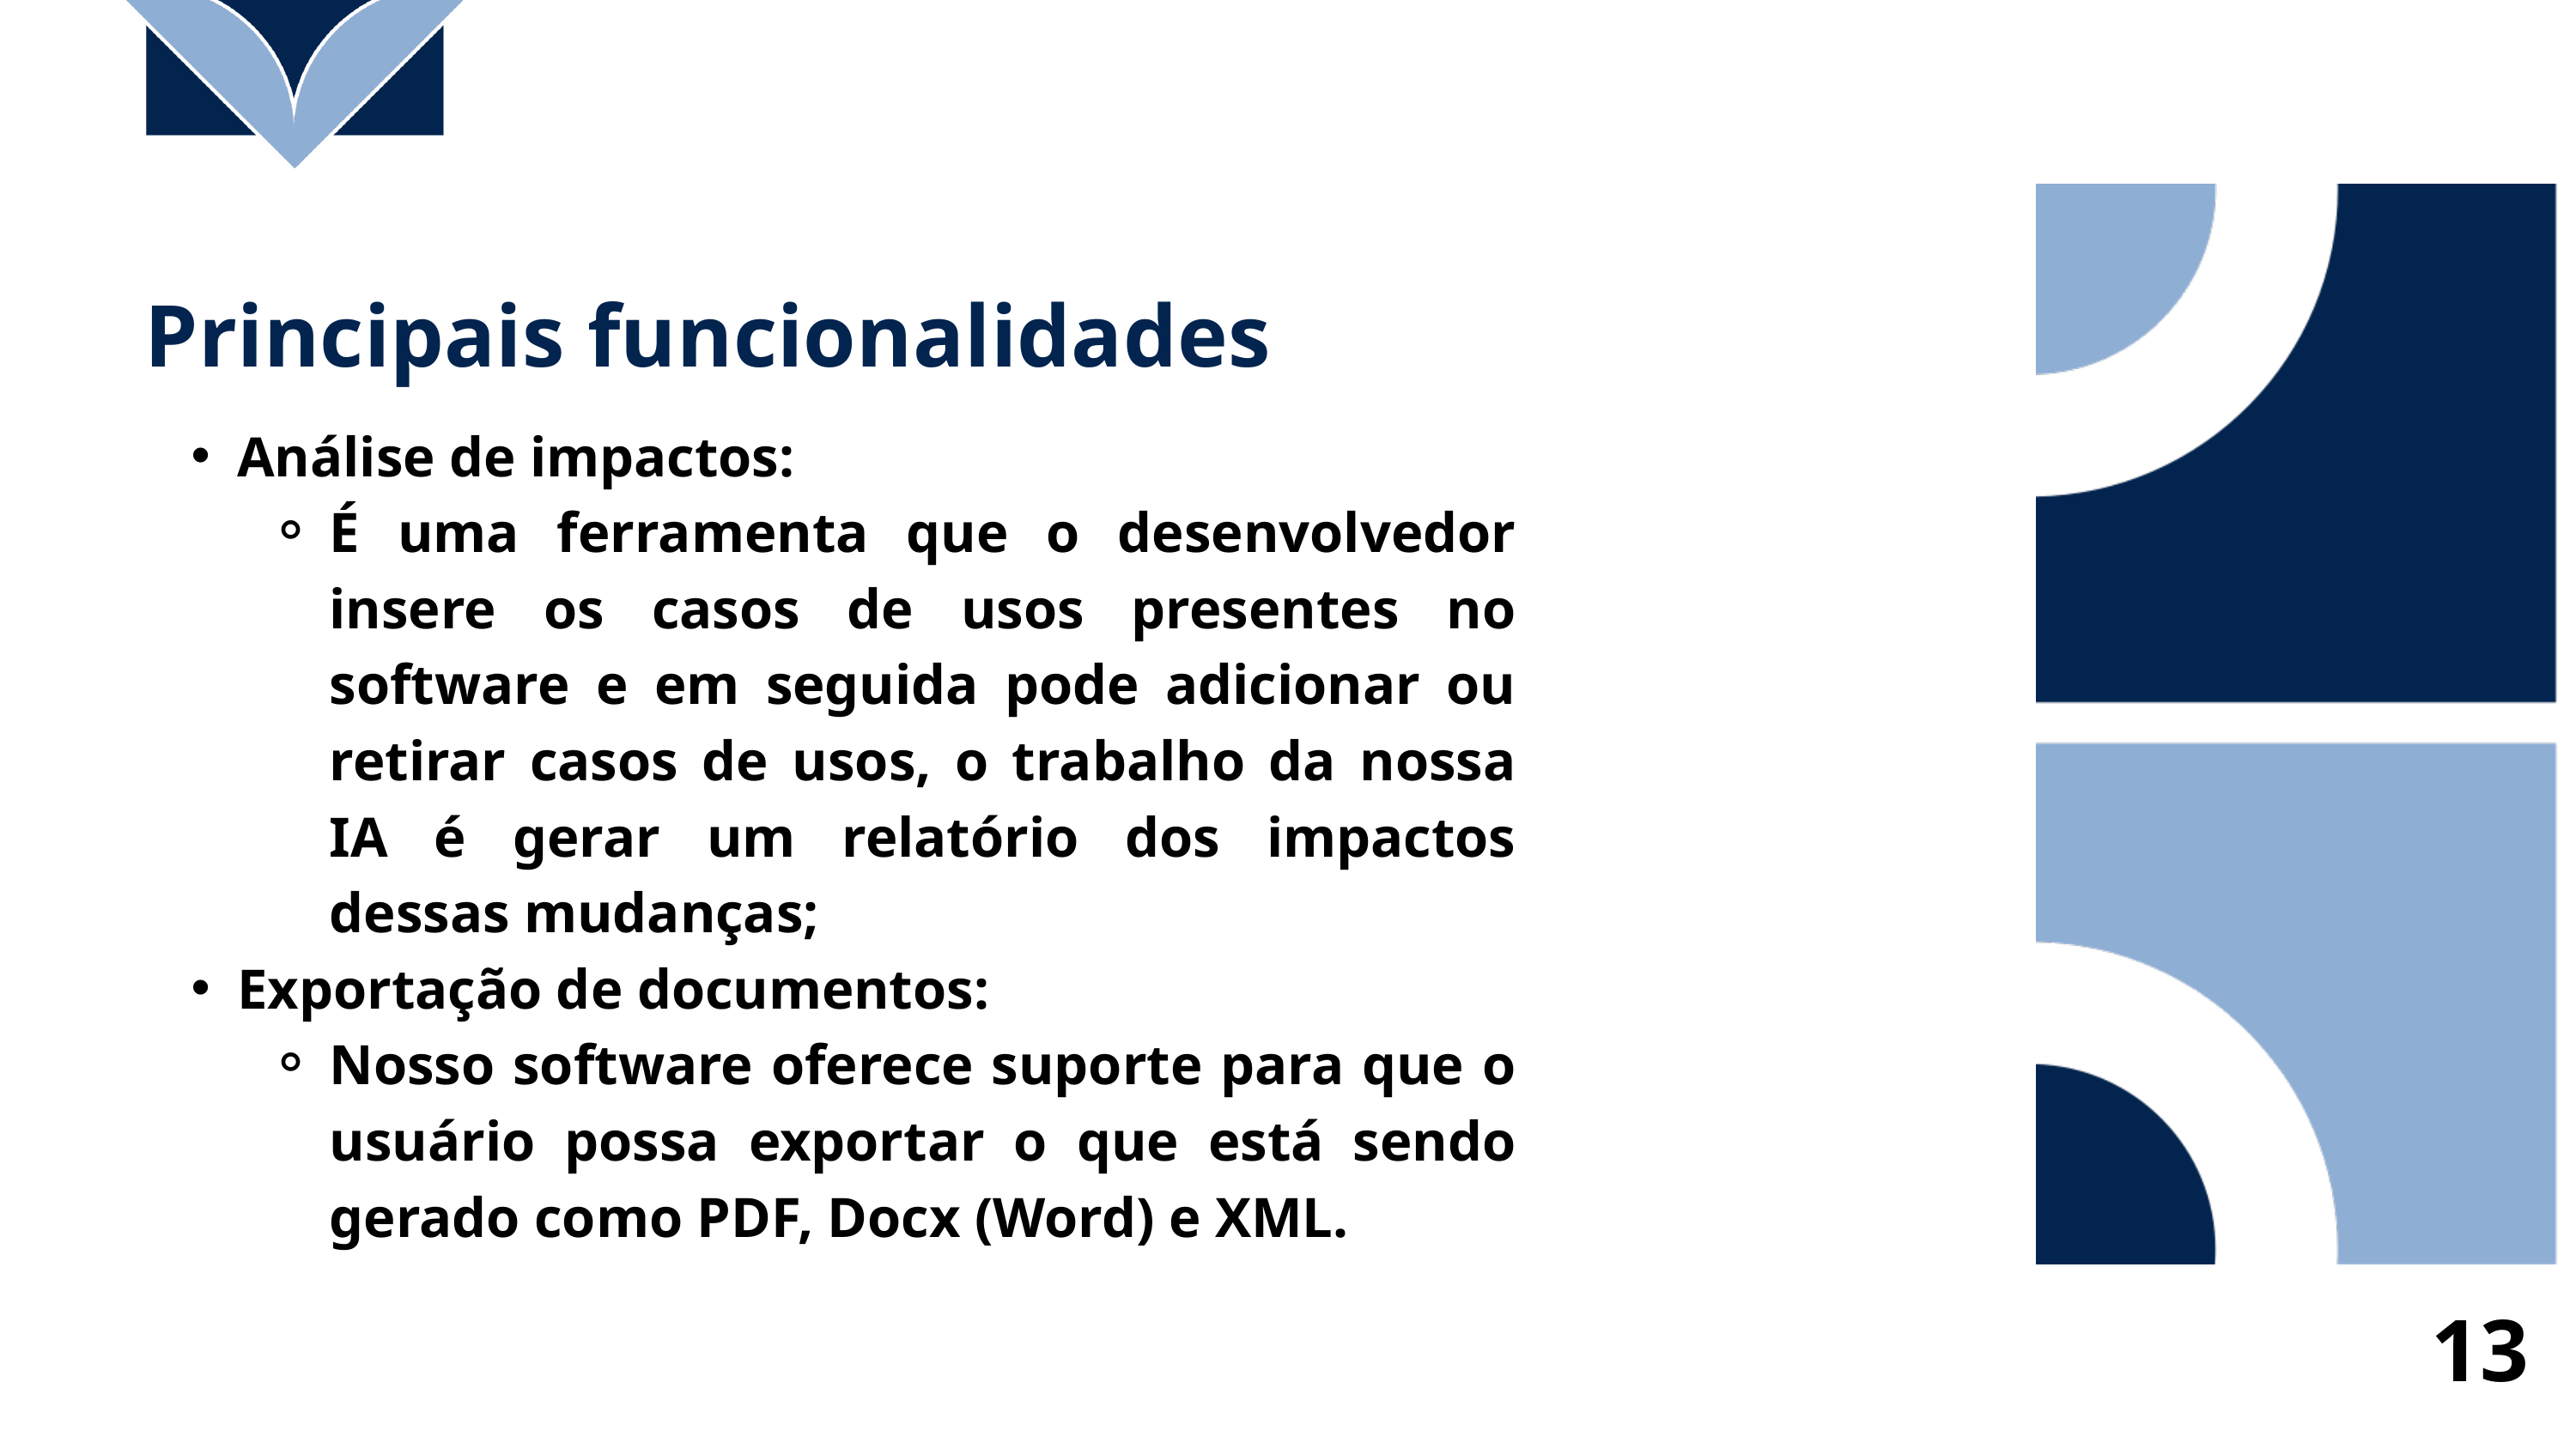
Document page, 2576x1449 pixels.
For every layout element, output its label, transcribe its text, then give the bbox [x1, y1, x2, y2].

text_box [112, 0, 477, 168]
text_box Principais funcionalidades [144, 283, 1336, 385]
text_box Análise de impactos: É uma ferramenta que o desenvolvedor insere os casos de usos presentes no software e em seguida pode adicionar ou retirar casos de usos, o trabalho da nossa IA é gerar um relatório dos impactos dessas mudanças; Exportação de documentos: Nosso software oferece suporte para que o usuário possa exportar o que está sendo gerado como PDF, Docx (Word) e XML. [144, 411, 1517, 1248]
text_box 13 [2431, 1298, 2549, 1399]
text_box [2035, 184, 2576, 1264]
